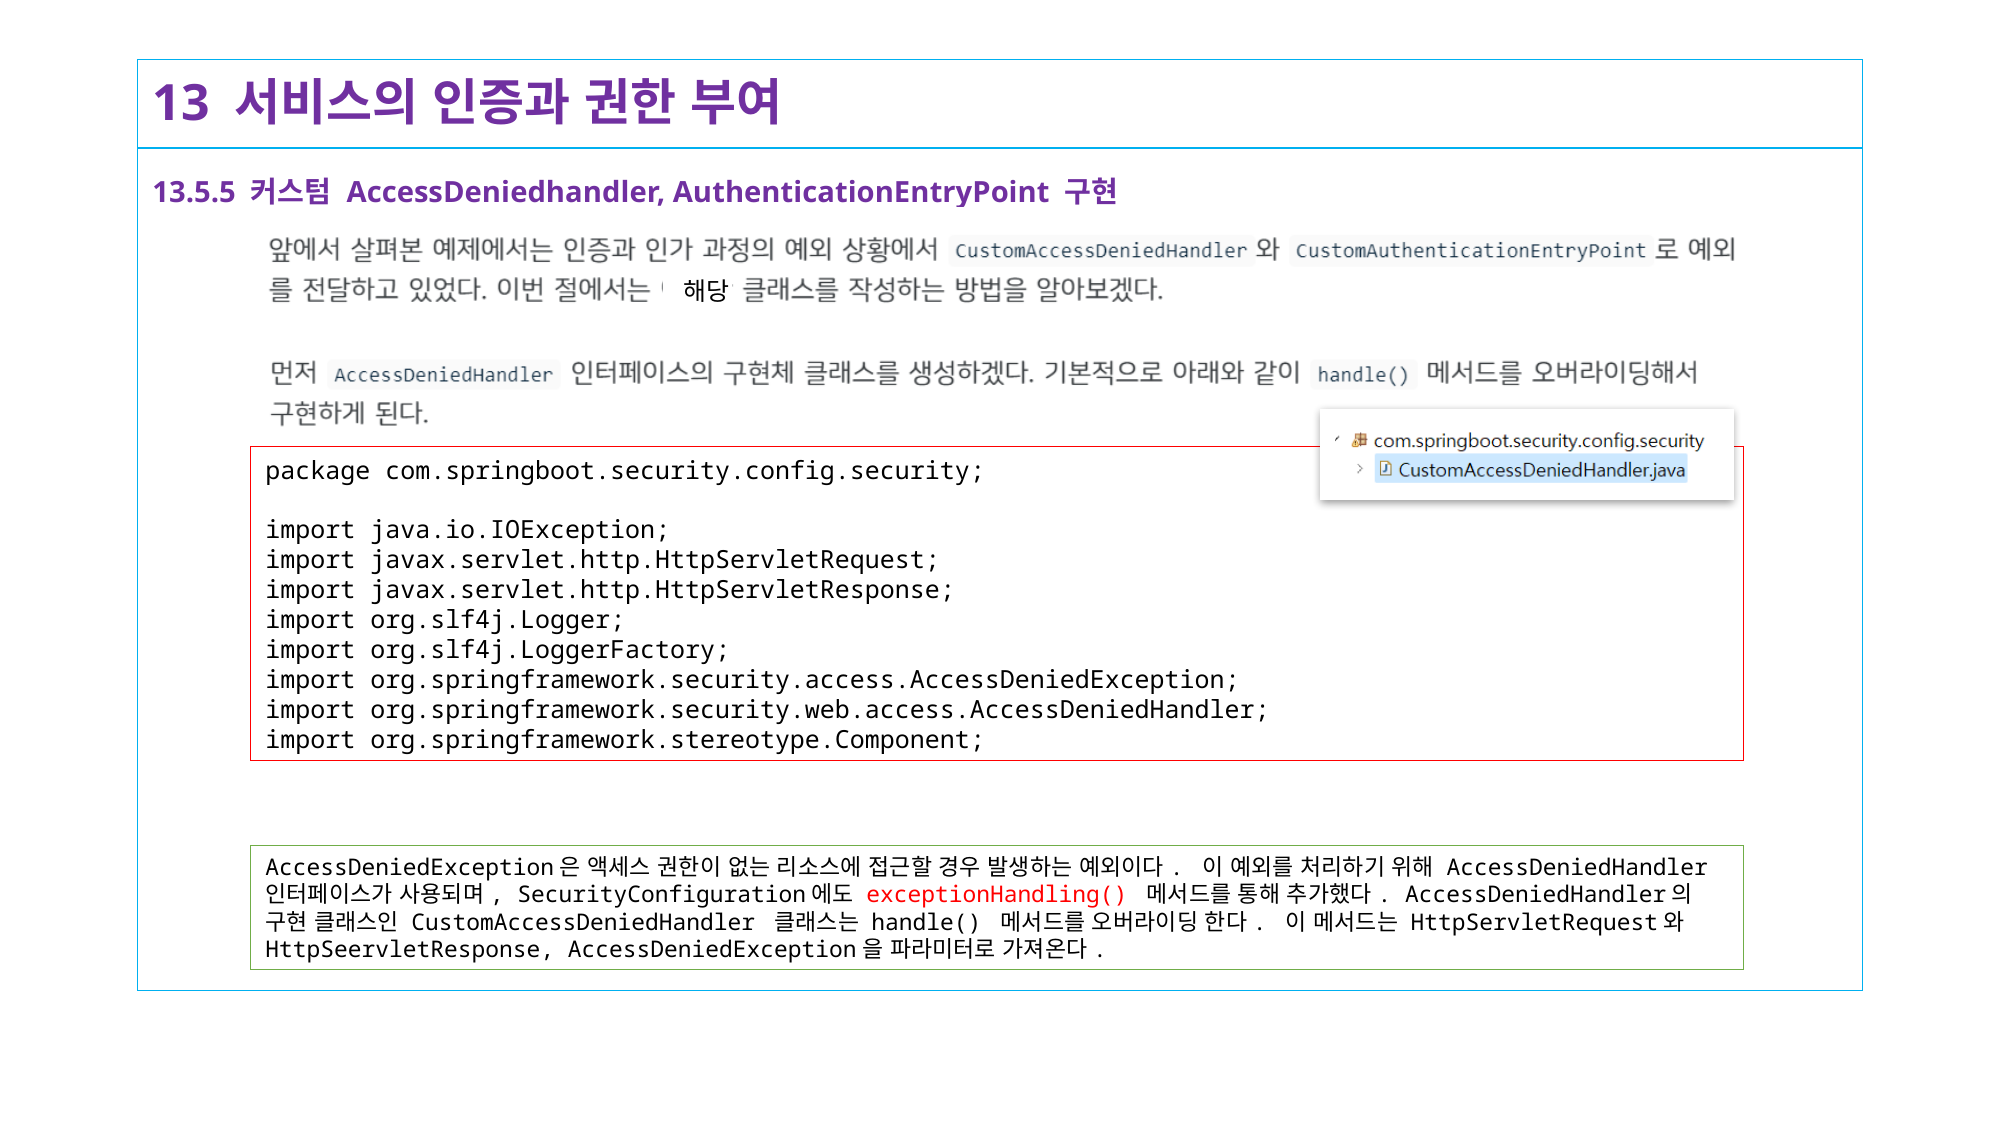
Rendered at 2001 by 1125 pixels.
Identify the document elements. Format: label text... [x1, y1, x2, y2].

text_box AccessDeniedException은 액세스 권한이 없는 리소스에 접근할 경우 발생하는 예외이다. 이 예외를 처리하기 위해 AccessDeniedHandler 인터페이스가 사용되며, SecurityConfiguration에도 exceptionHandling() 메서드를 통해 추가했다. AccessDeniedHandler의 구현 클래스인 CustomAccessDeniedHandler 클래스는 handle() 메서드를 오버라이딩 한다. 이 메서드는 HttpServletRequest와 HttpSeervletResponse, AccessDeniedException을 파라미터로 가져온다. [250, 845, 1744, 970]
picture [262, 341, 1720, 486]
text_box package com.springboot.security.config.security; import java.io.IOException; import javax.servlet.http.HttpServletRequest; import javax.servlet.http.HttpServletResponse; import org.slf4j.Logger; import org.slf4j.LoggerFactory; import org.springframework.security.access.AccessDeniedException; import org.springframework.security.web.access.AccessDeniedHandler; import org.springframework.stereotype.Component; [250, 446, 1744, 761]
title 13 서비스의 인증과 권한 부여 [137, 59, 1863, 148]
list 13.5.5 커스텀 AccessDeniedhandler, AuthenticationEntryPoint 구현 [137, 148, 1863, 991]
picture [250, 221, 1755, 316]
